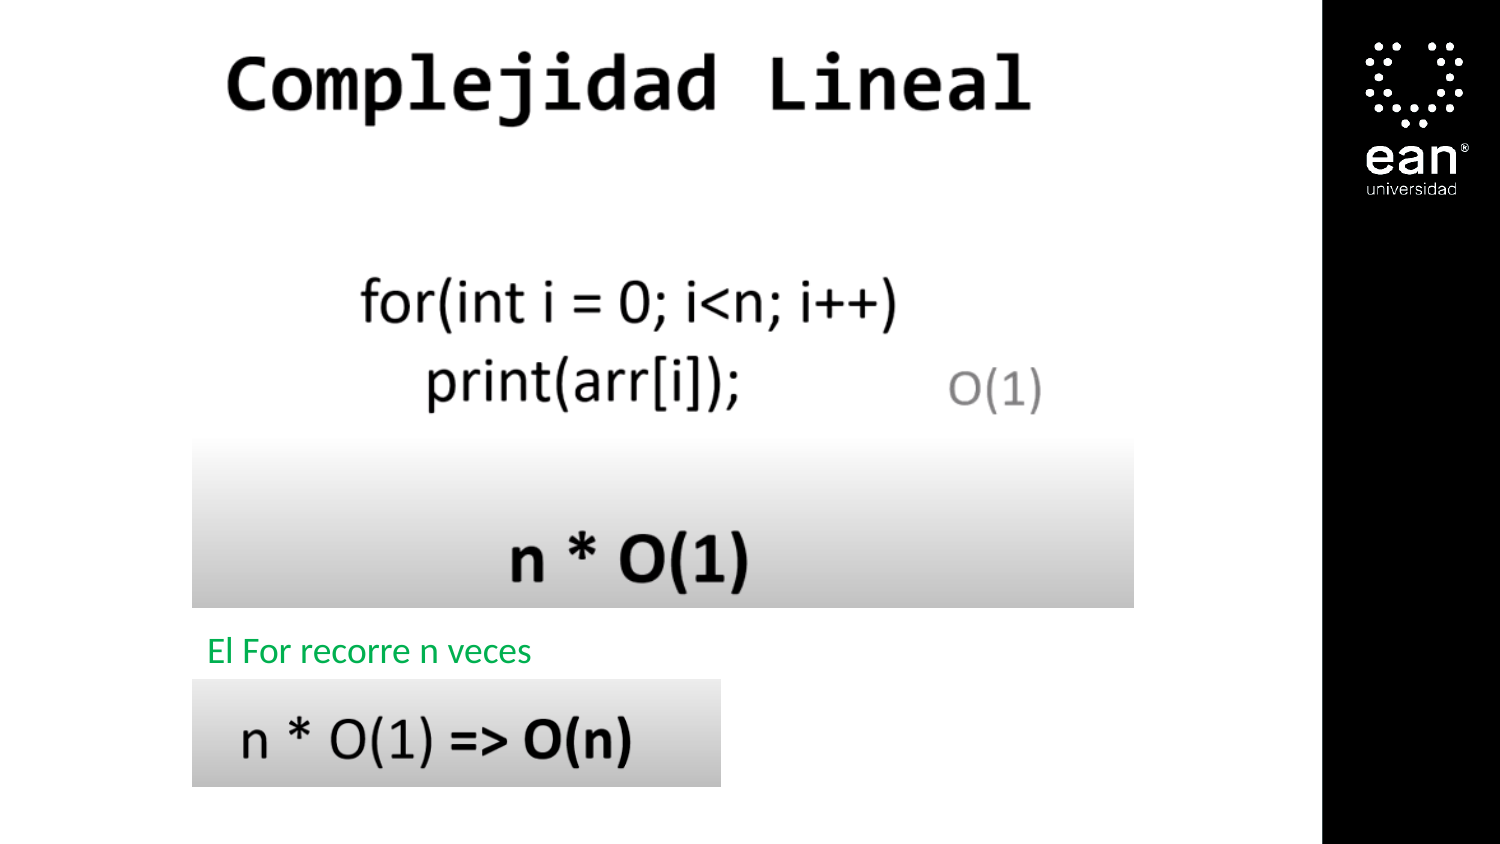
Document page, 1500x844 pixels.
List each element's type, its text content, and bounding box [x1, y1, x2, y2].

text_box El For recorre n veces [192, 618, 743, 679]
picture [0, 0, 1500, 844]
